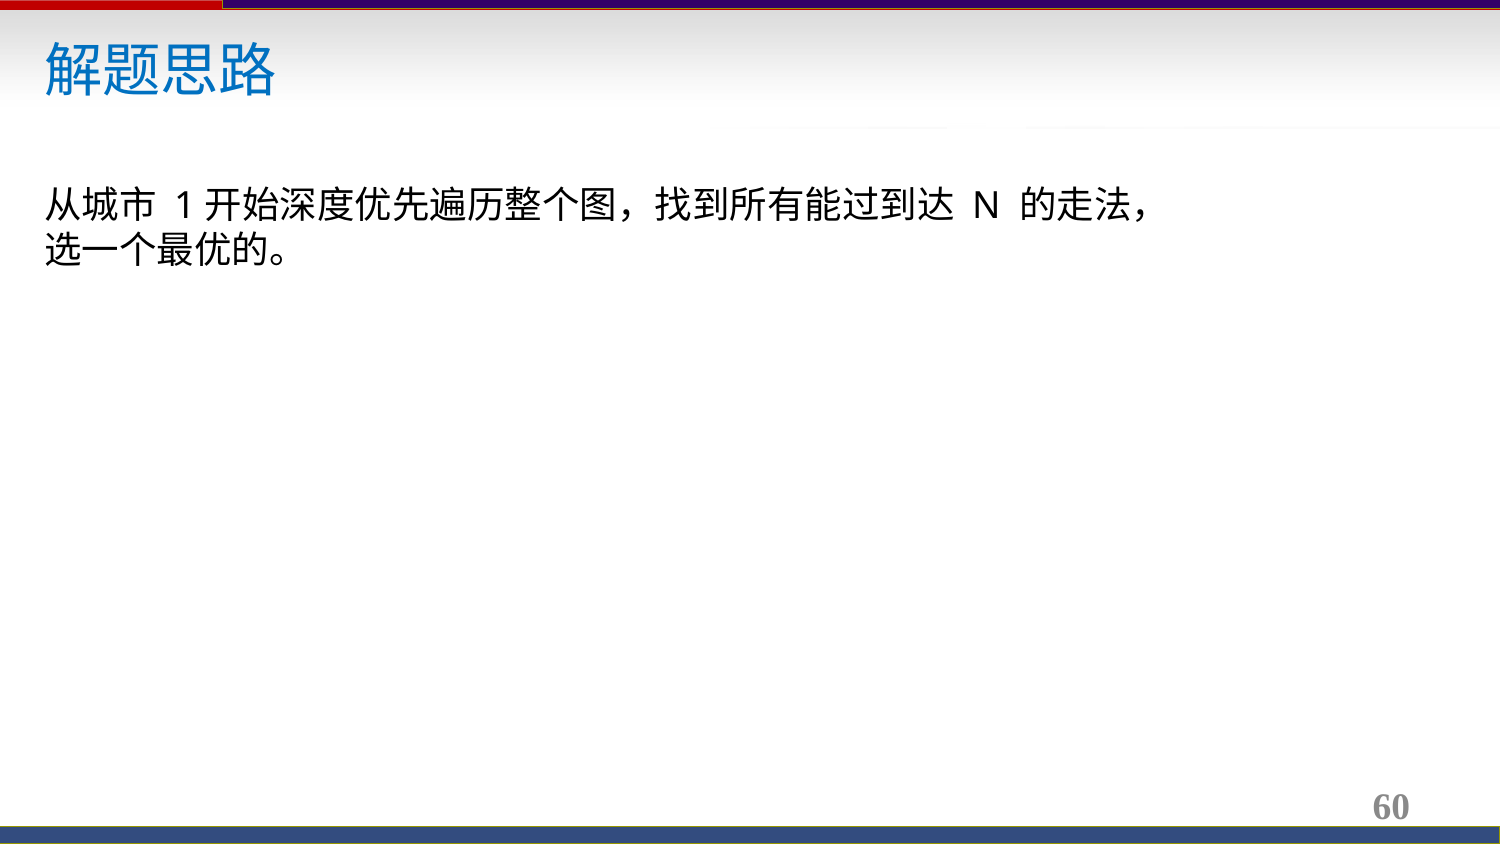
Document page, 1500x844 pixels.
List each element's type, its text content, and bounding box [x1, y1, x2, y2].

text_box 从城市 1开始深度优先遍历整个图，找到所有能过到达 N 的走法， 选一个最优的。 [29, 173, 1468, 369]
text_box 解题思路 [29, 0, 1342, 111]
picture [0, 10, 1500, 129]
